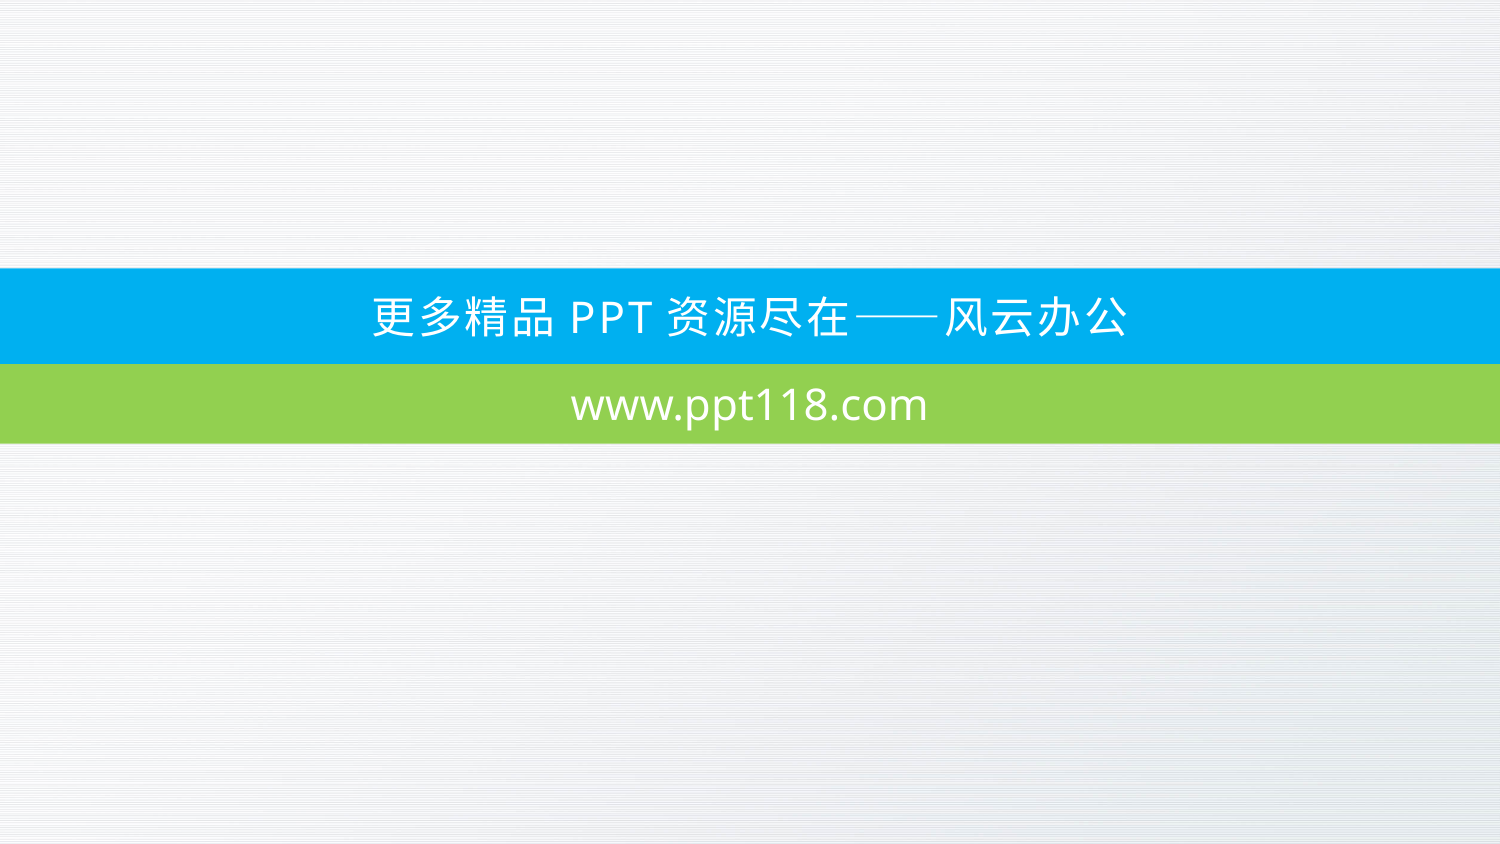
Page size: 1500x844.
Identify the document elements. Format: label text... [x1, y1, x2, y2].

text_box 更多精品PPT资源尽在——风云办公 [0, 267, 1500, 365]
picture [0, 0, 1500, 267]
text_box www.ppt118.com [0, 365, 1500, 445]
picture [0, 445, 1500, 844]
